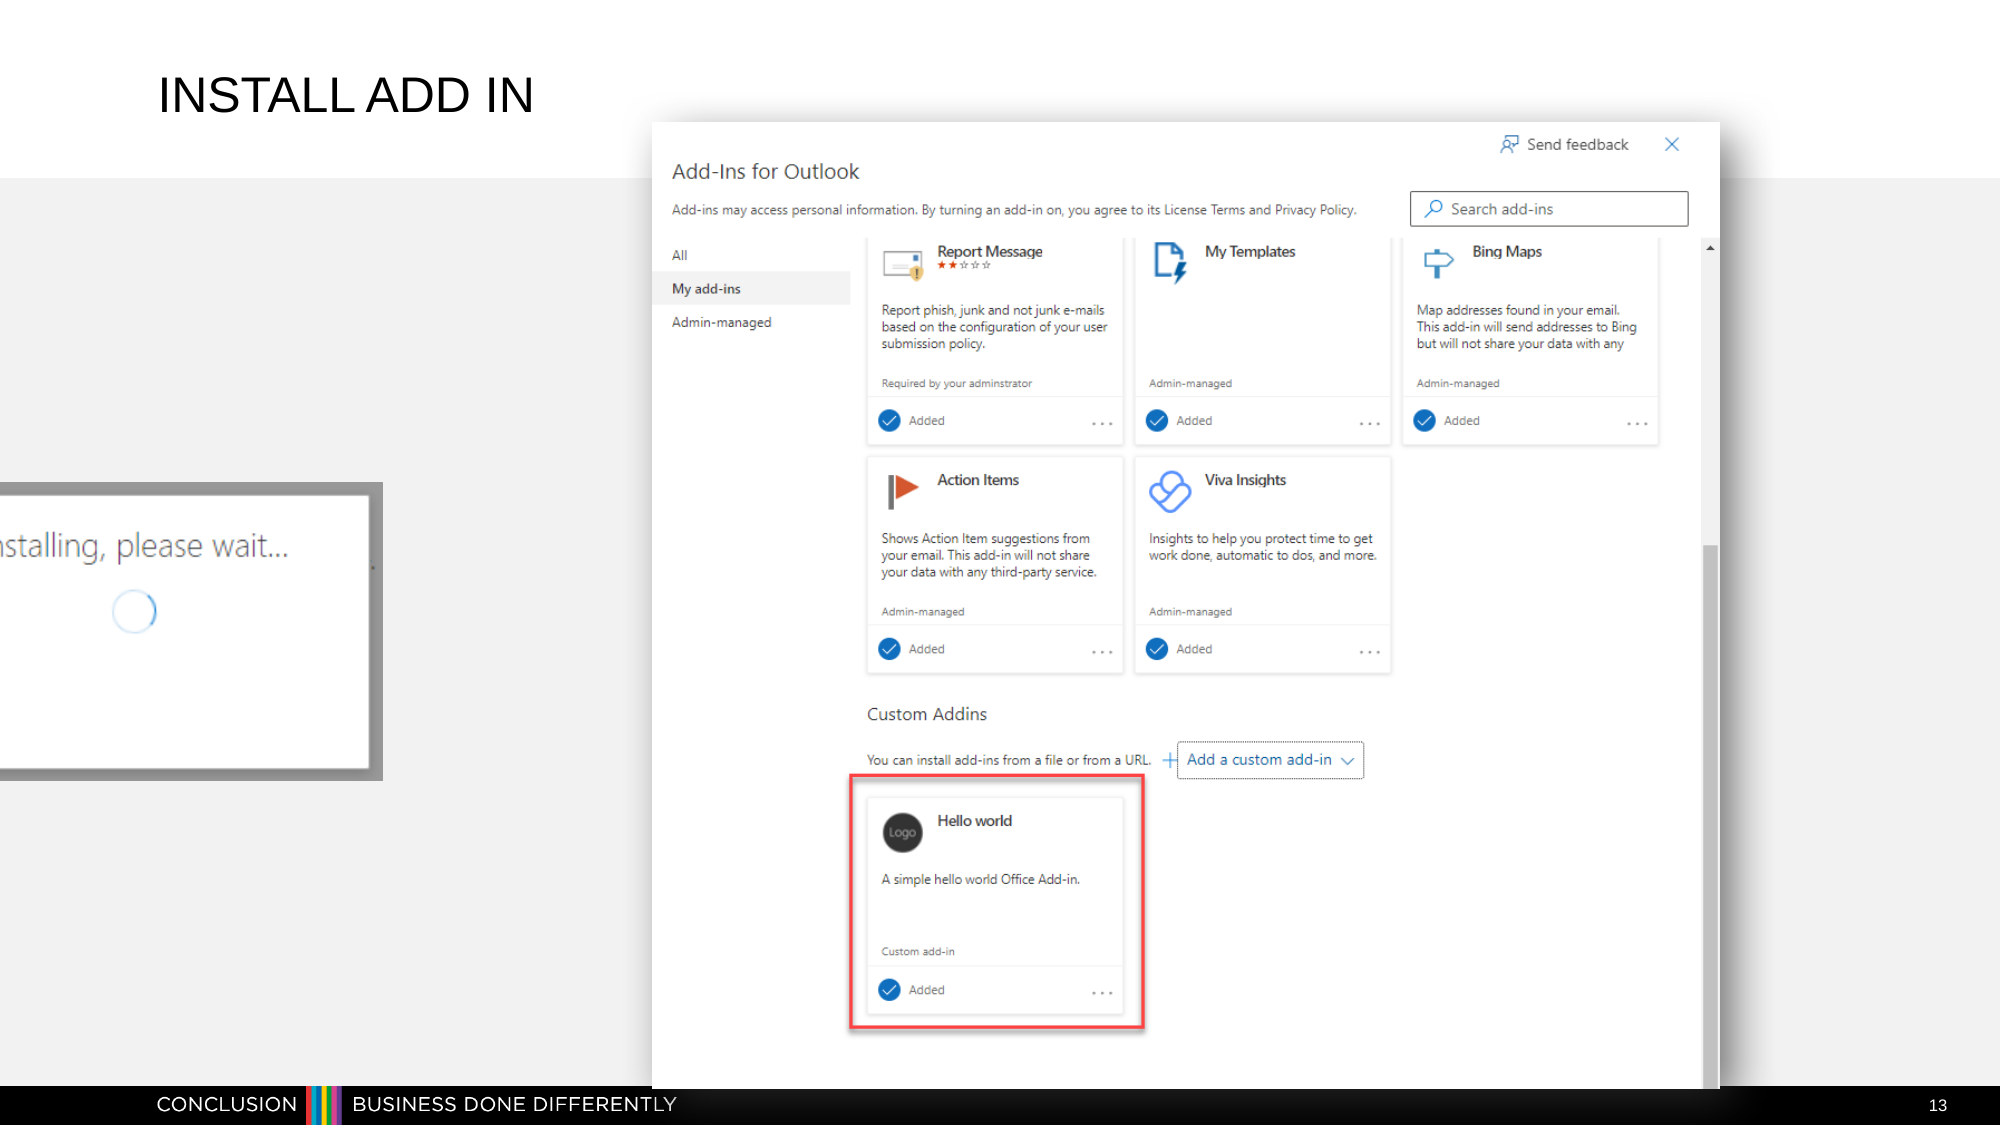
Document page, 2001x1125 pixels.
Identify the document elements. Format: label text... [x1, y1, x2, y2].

picture [0, 1086, 315, 1125]
picture [0, 482, 383, 781]
picture [318, 37, 2000, 1125]
title install Add in [157, 74, 1404, 114]
slide_number 13 [1915, 1094, 1948, 1119]
